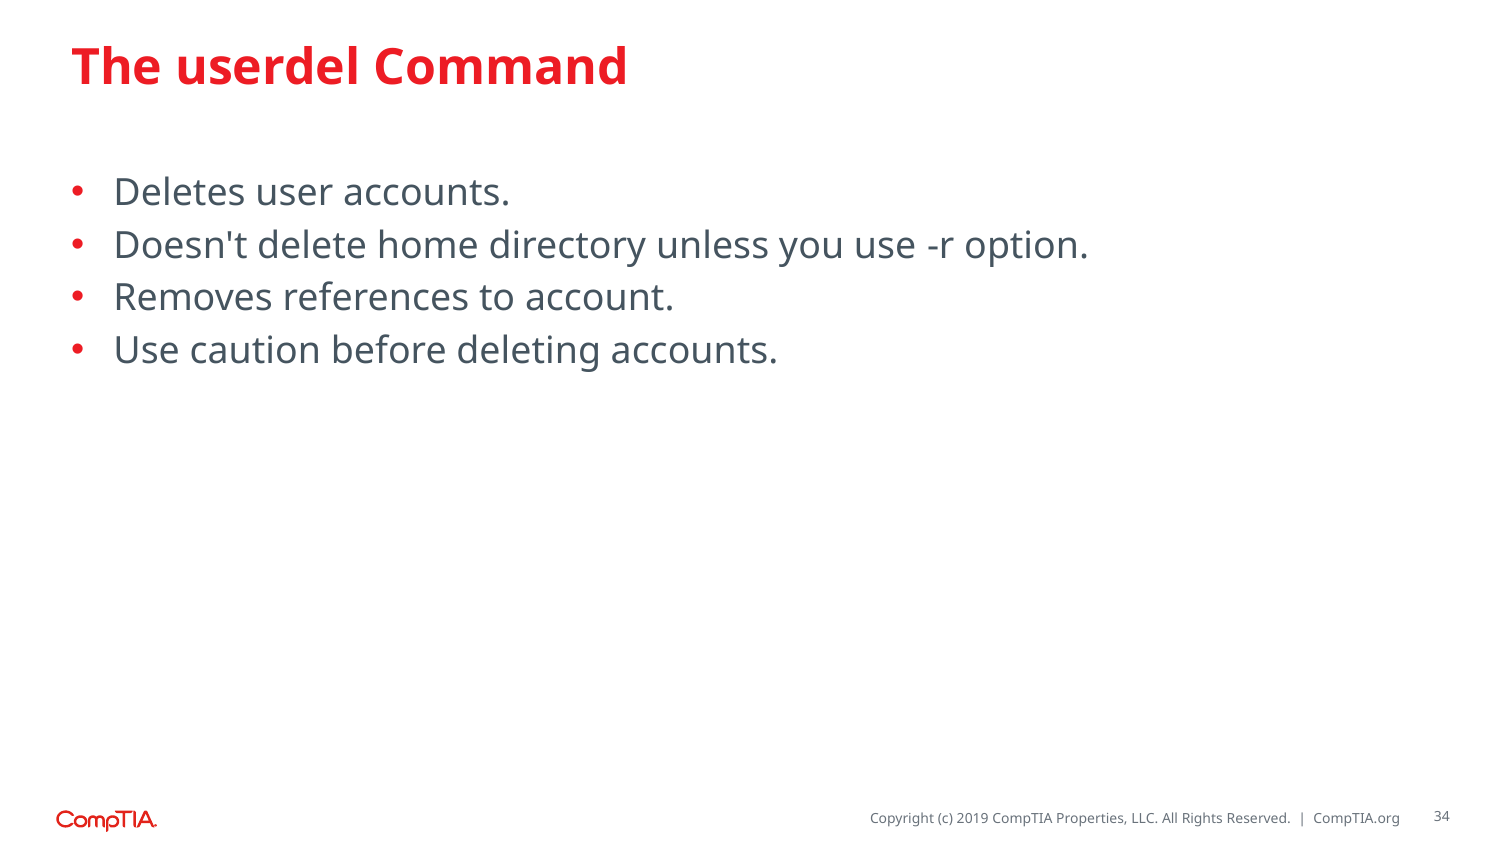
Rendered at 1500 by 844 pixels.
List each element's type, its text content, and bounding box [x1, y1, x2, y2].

slide_number 34 [1407, 800, 1450, 835]
title The userdel Command [56, 12, 1444, 117]
list Deletes user accounts. Doesn't delete home directory unless you use -r option. Removes references to account. Use caution before deleting accounts. [56, 160, 1444, 746]
